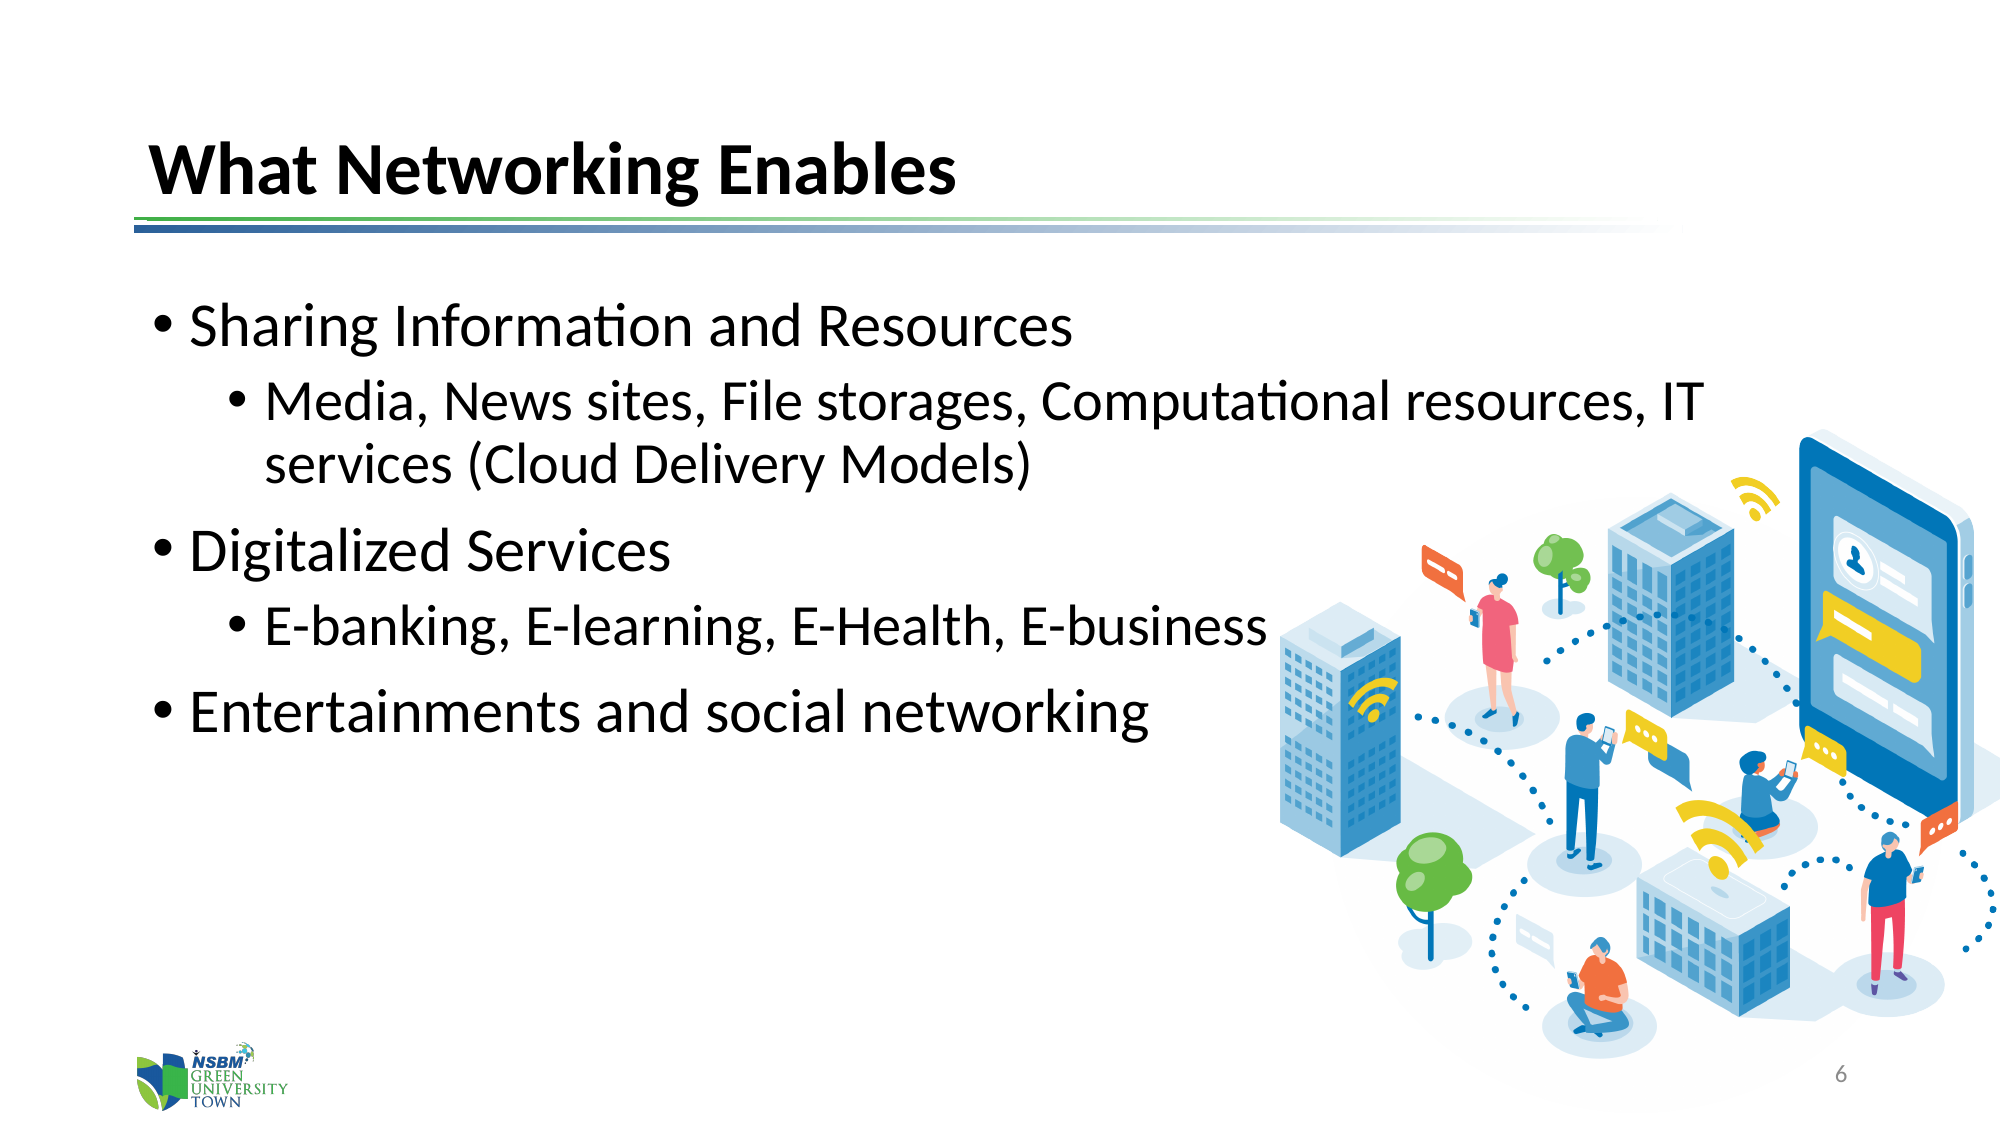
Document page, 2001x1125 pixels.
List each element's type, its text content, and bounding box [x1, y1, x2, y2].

picture [1271, 423, 2000, 1123]
title What Networking Enables [133, 85, 1859, 256]
list Sharing Information and Resources Media, News sites, File storages, Computational resources, IT services (Cloud Delivery Models) Digitalized Services E-banking, E-learning, E-Health, E-business Entertainments and social networking [137, 285, 1863, 999]
picture [137, 1042, 288, 1111]
